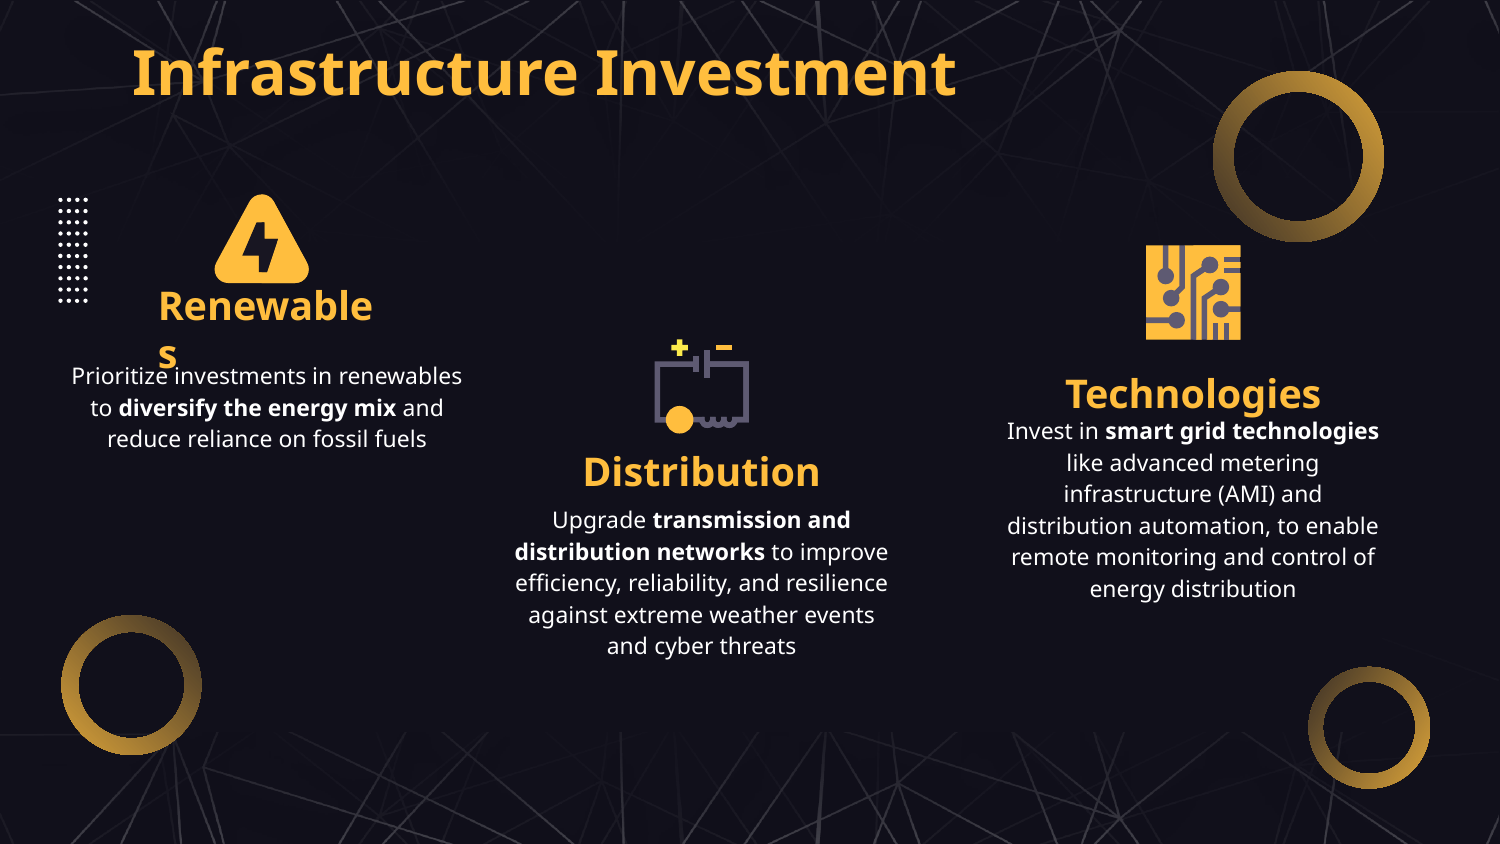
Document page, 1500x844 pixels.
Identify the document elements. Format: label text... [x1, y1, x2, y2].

subtitle Upgrade transmission and distribution networks to improve efficiency, reliability, and resilience against extreme weather events and cyber threats [498, 507, 905, 685]
title Renewables [142, 291, 392, 366]
title Technologies [1039, 358, 1348, 407]
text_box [1145, 245, 1241, 340]
picture [0, 0, 1499, 844]
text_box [654, 339, 750, 434]
subtitle Prioritize investments in renewables to diversify the energy mix and reduce reliance on fossil fuels [42, 346, 492, 464]
subtitle Invest in smart grid technologies like advanced metering infrastructure (AMI) and distribution automation, to enable remote monitoring and control of energy distribution [990, 407, 1397, 608]
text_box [213, 194, 310, 284]
title Distribution [560, 433, 843, 507]
title Infrastructure Investment [117, 17, 1383, 118]
